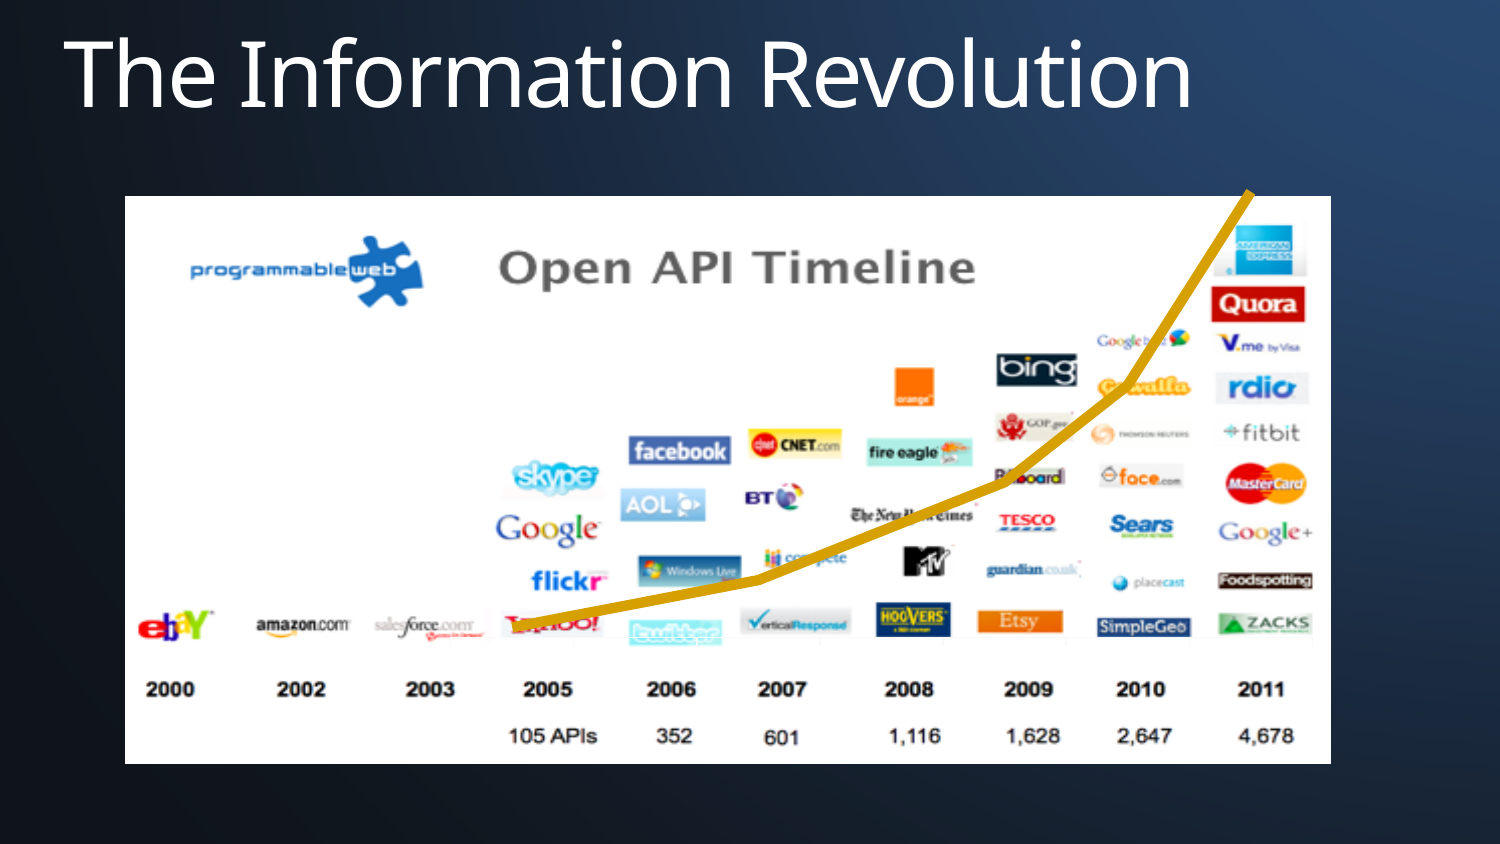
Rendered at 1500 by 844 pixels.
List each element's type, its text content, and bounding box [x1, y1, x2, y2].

picture [0, 0, 1500, 844]
title The Information Revolution [63, 28, 1436, 129]
chart [432, 150, 1331, 692]
